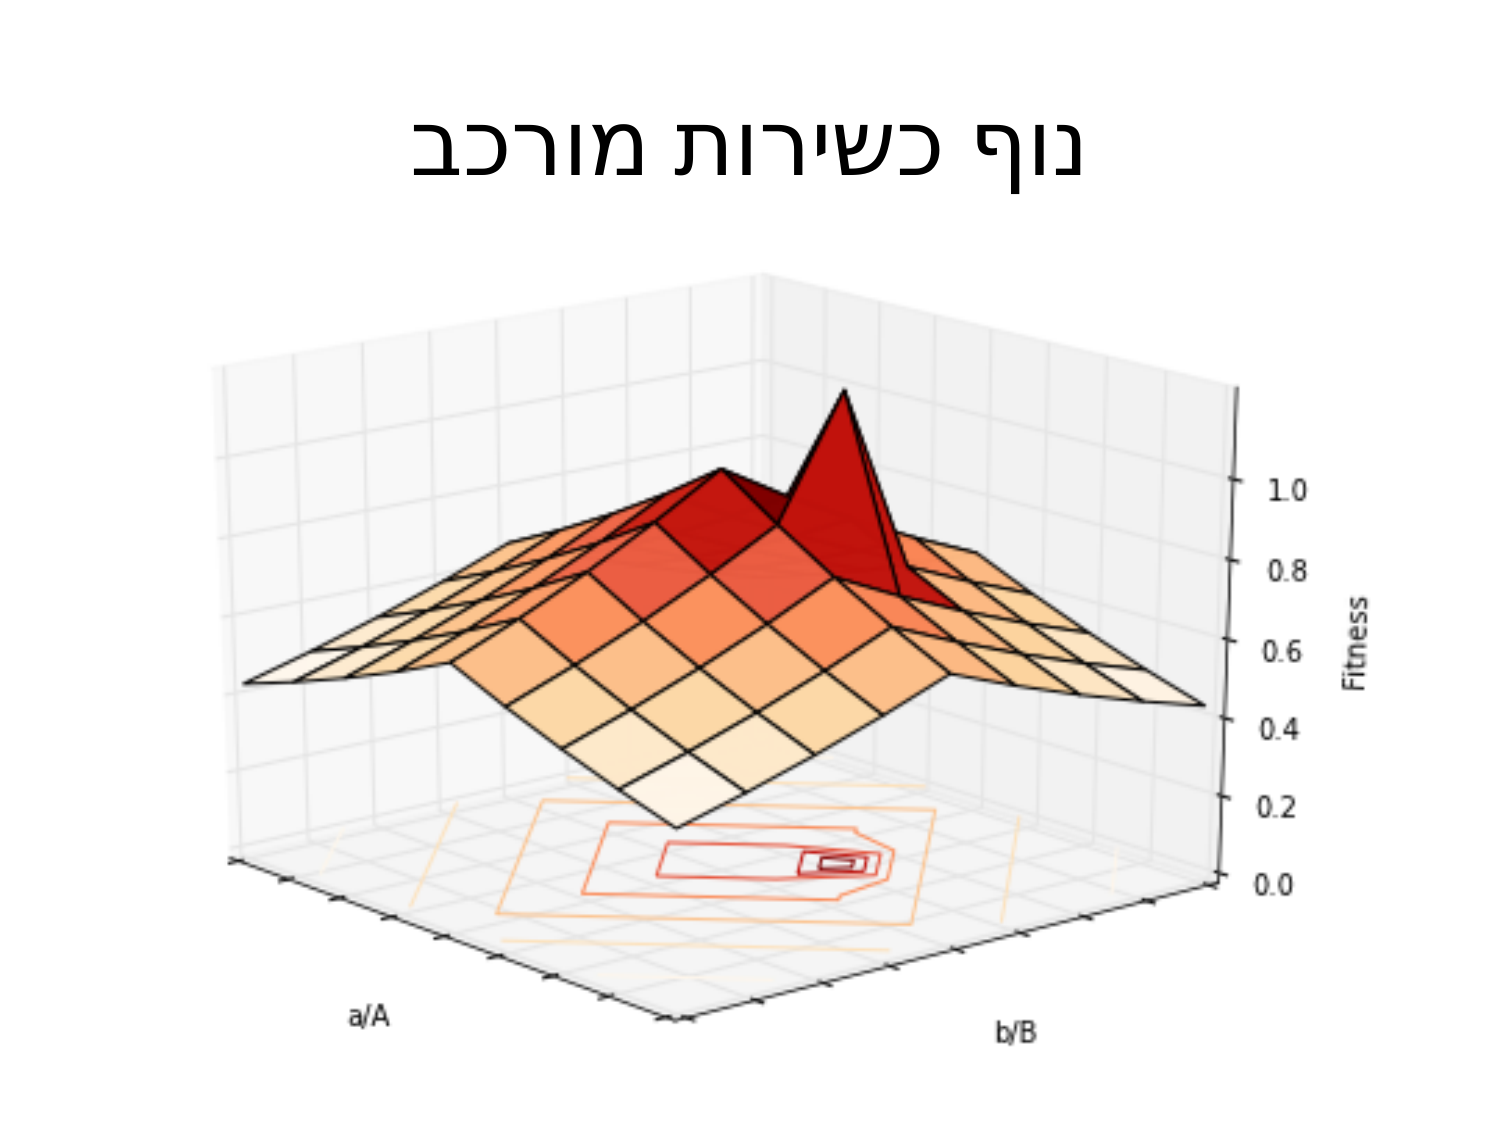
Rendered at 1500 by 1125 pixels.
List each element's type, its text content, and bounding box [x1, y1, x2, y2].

title נוף כשירות מורכב [75, 45, 1425, 144]
picture [50, 145, 1448, 1125]
